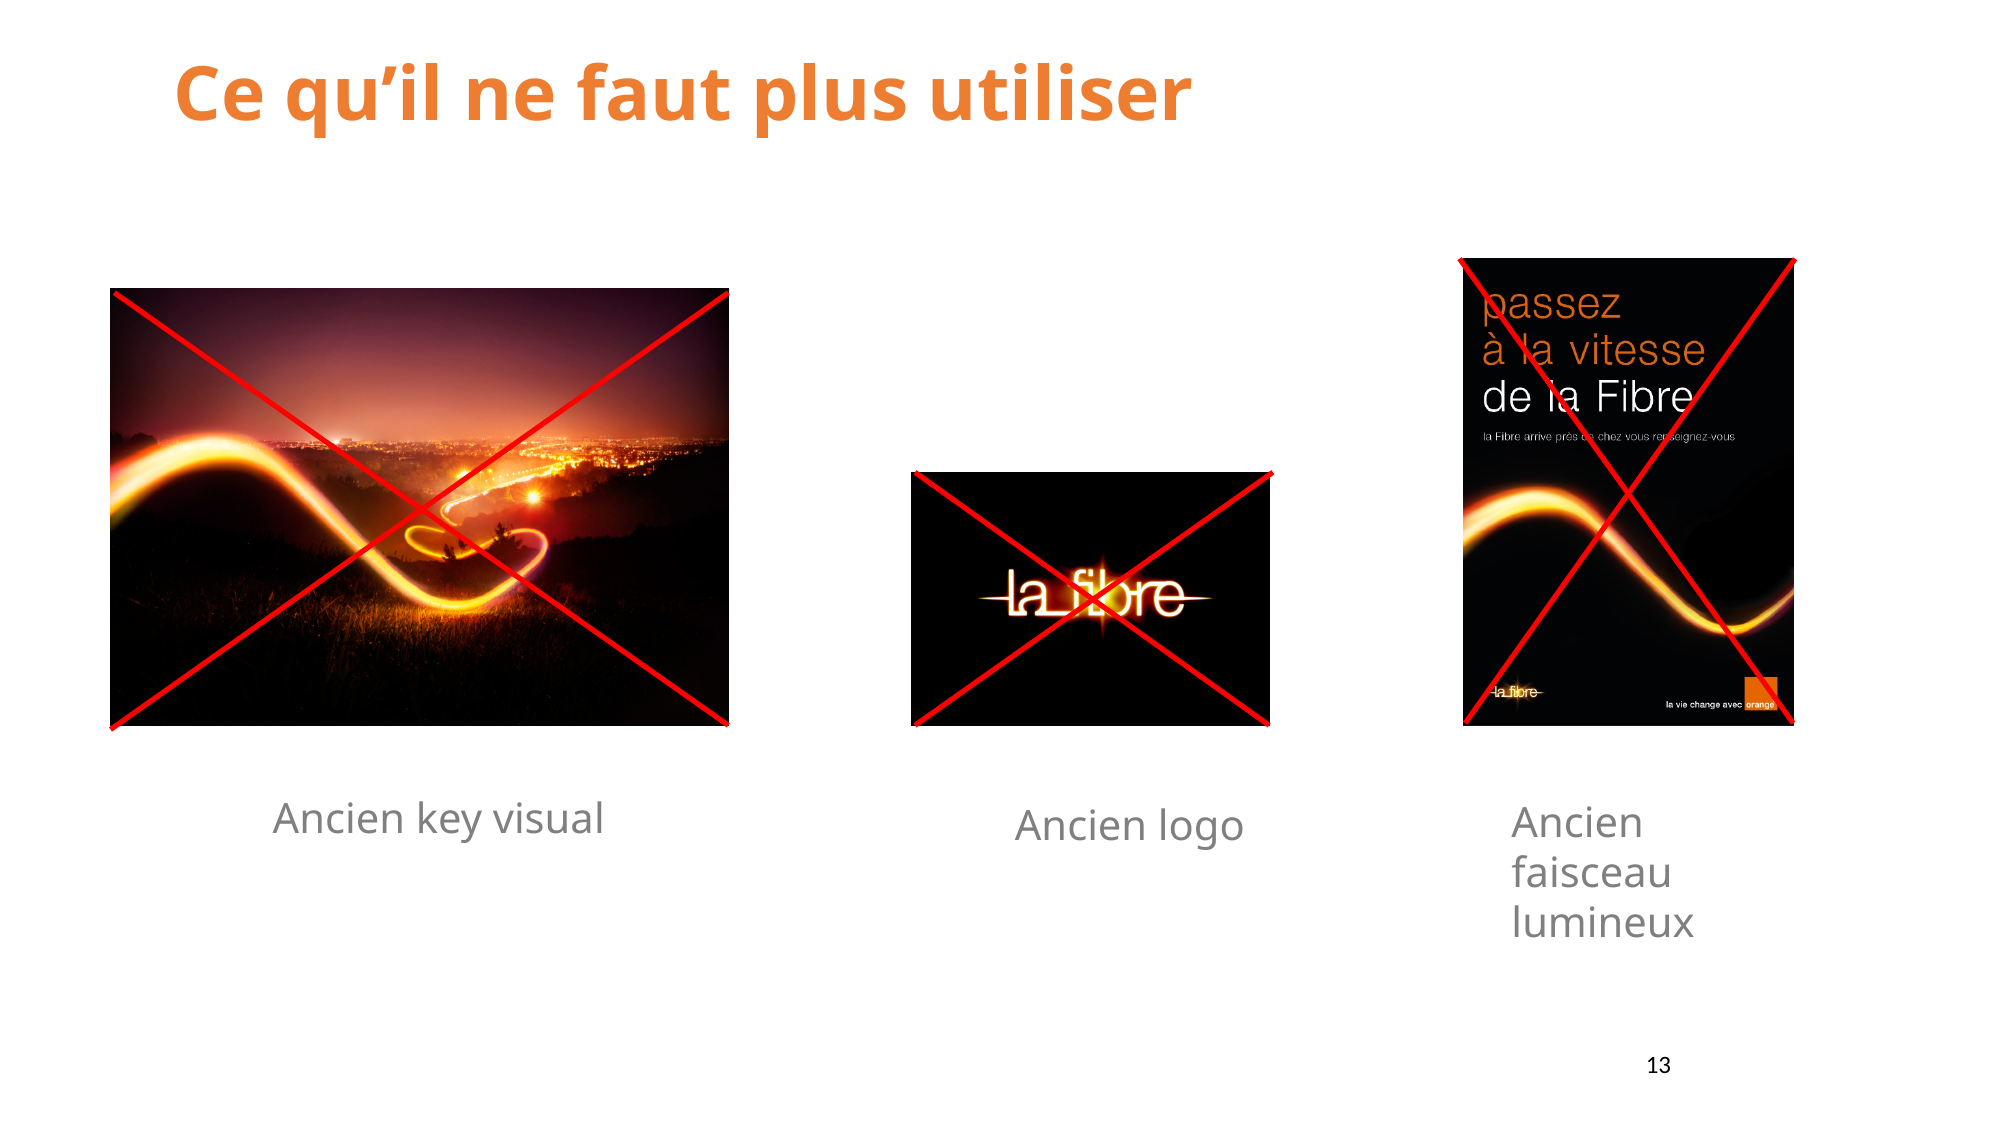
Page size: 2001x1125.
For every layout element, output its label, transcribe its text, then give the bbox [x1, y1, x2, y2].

slide_number 13 [1307, 1024, 1687, 1103]
text_box Ancien faisceau lumineux [1496, 788, 1823, 891]
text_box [110, 292, 729, 730]
text_box Ancien key visual [258, 784, 832, 972]
text_box Ce qu’il ne faut plus utiliser [158, 38, 1440, 200]
text_box Ancien logo [1000, 791, 1327, 894]
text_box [1459, 258, 1794, 724]
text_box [114, 292, 729, 726]
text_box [914, 472, 1273, 726]
picture [110, 288, 729, 292]
